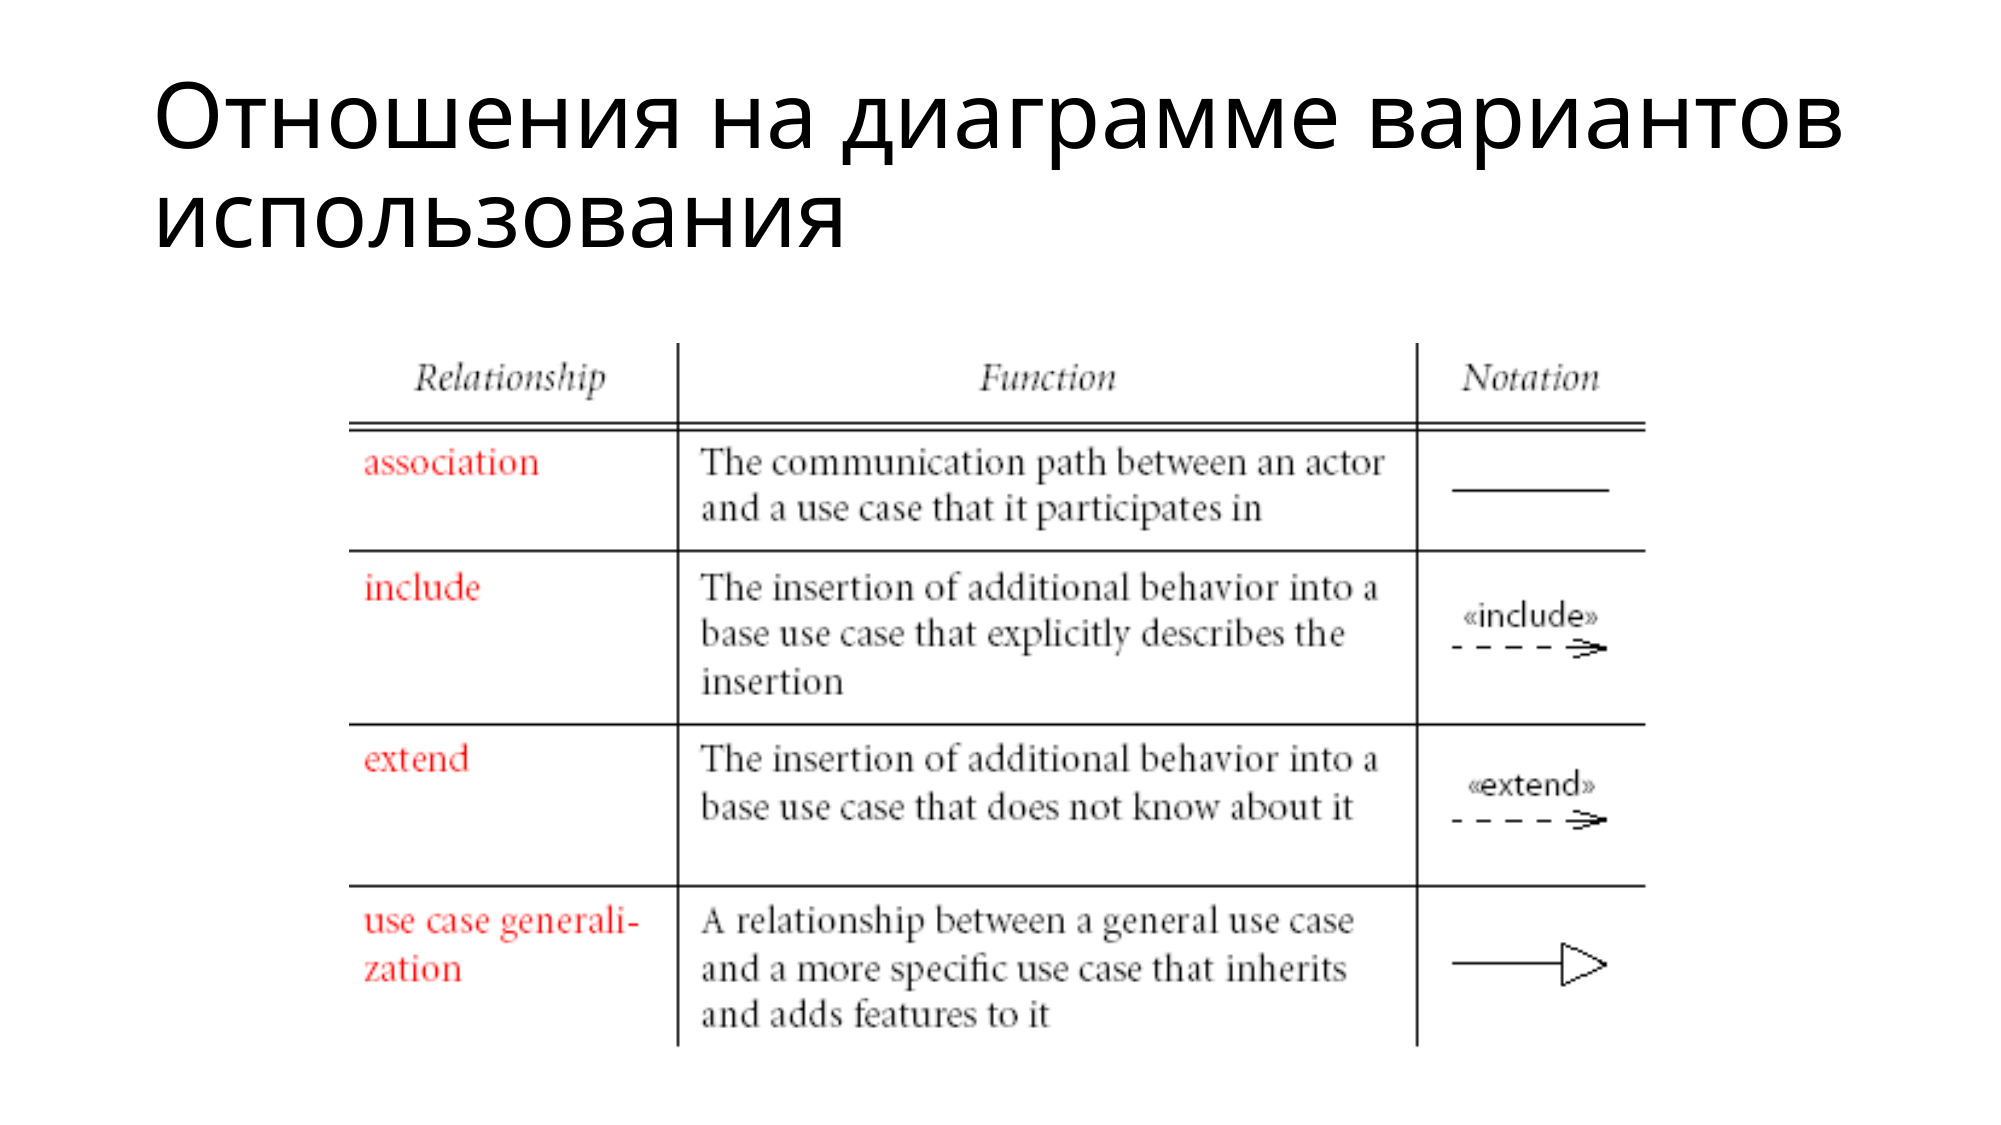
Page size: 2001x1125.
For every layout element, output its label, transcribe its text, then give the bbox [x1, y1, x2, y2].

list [349, 343, 1651, 1052]
title Отношения на диаграмме вариантов использования [137, 59, 1863, 278]
